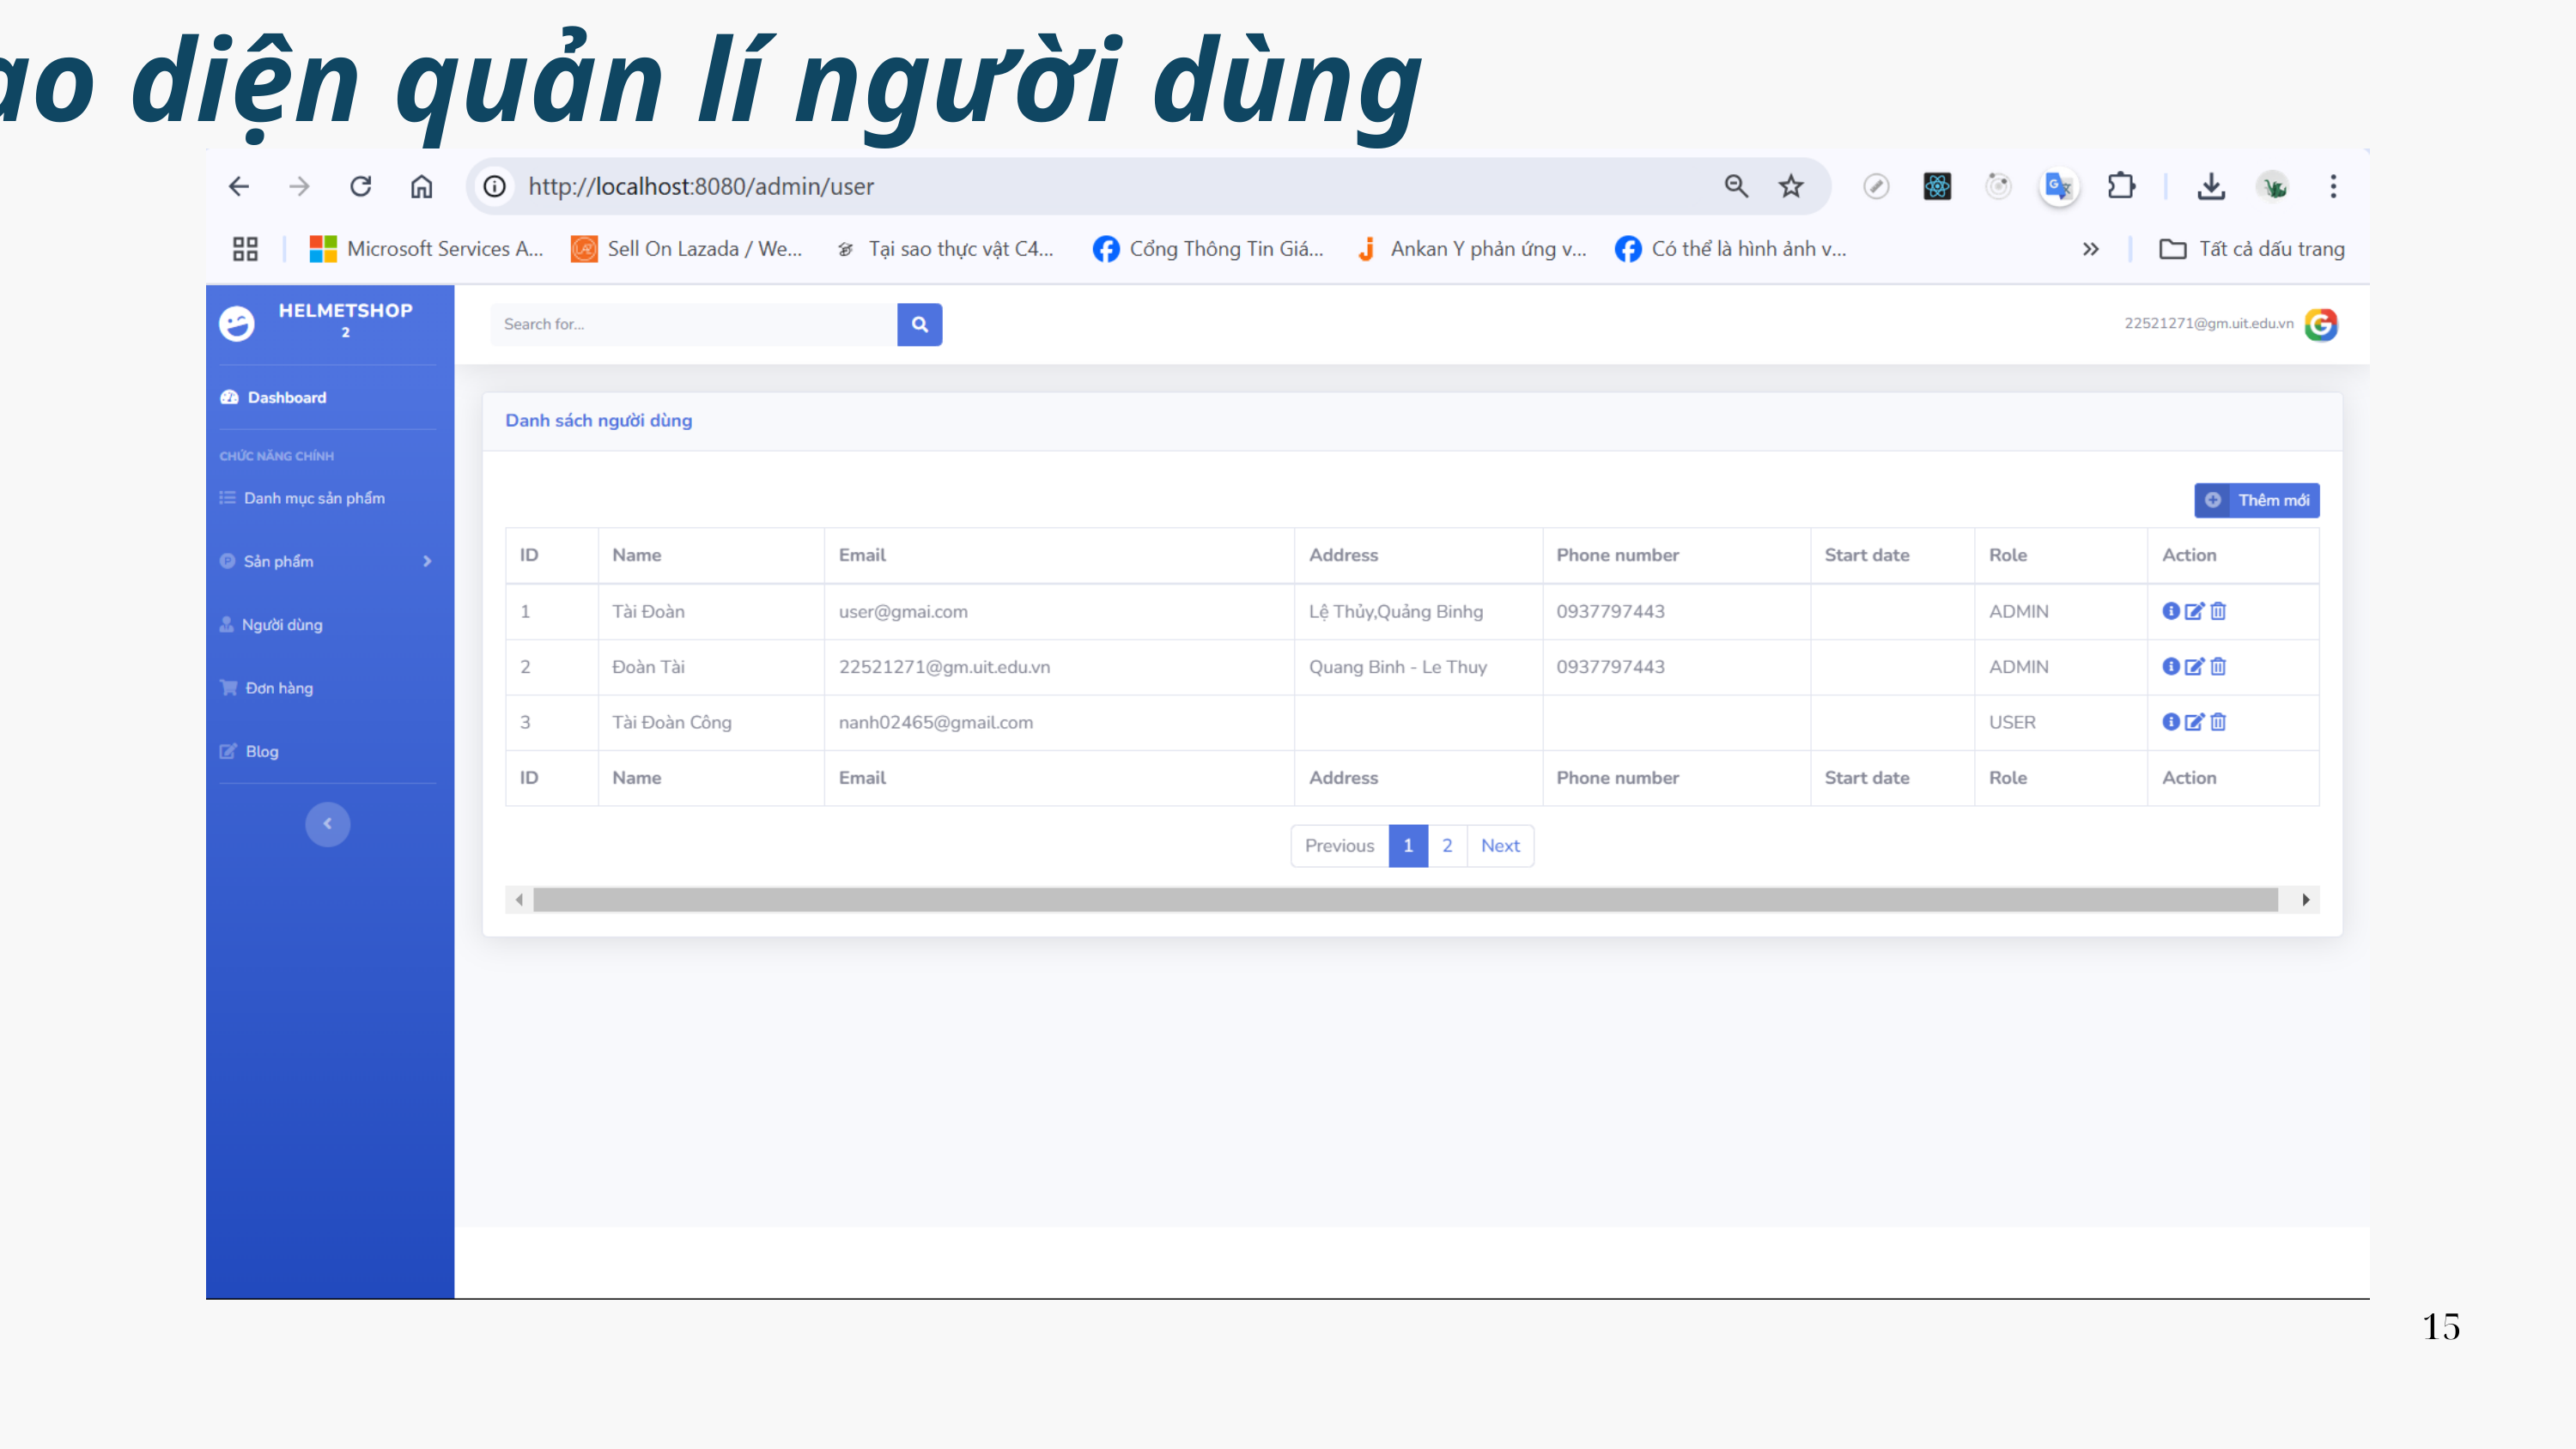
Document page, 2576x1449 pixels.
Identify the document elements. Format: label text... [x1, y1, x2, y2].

text_box 15 [2421, 1296, 2462, 1348]
text_box Giao diện quản lí người dùng [0, 0, 1489, 144]
text_box [206, 149, 2370, 1300]
